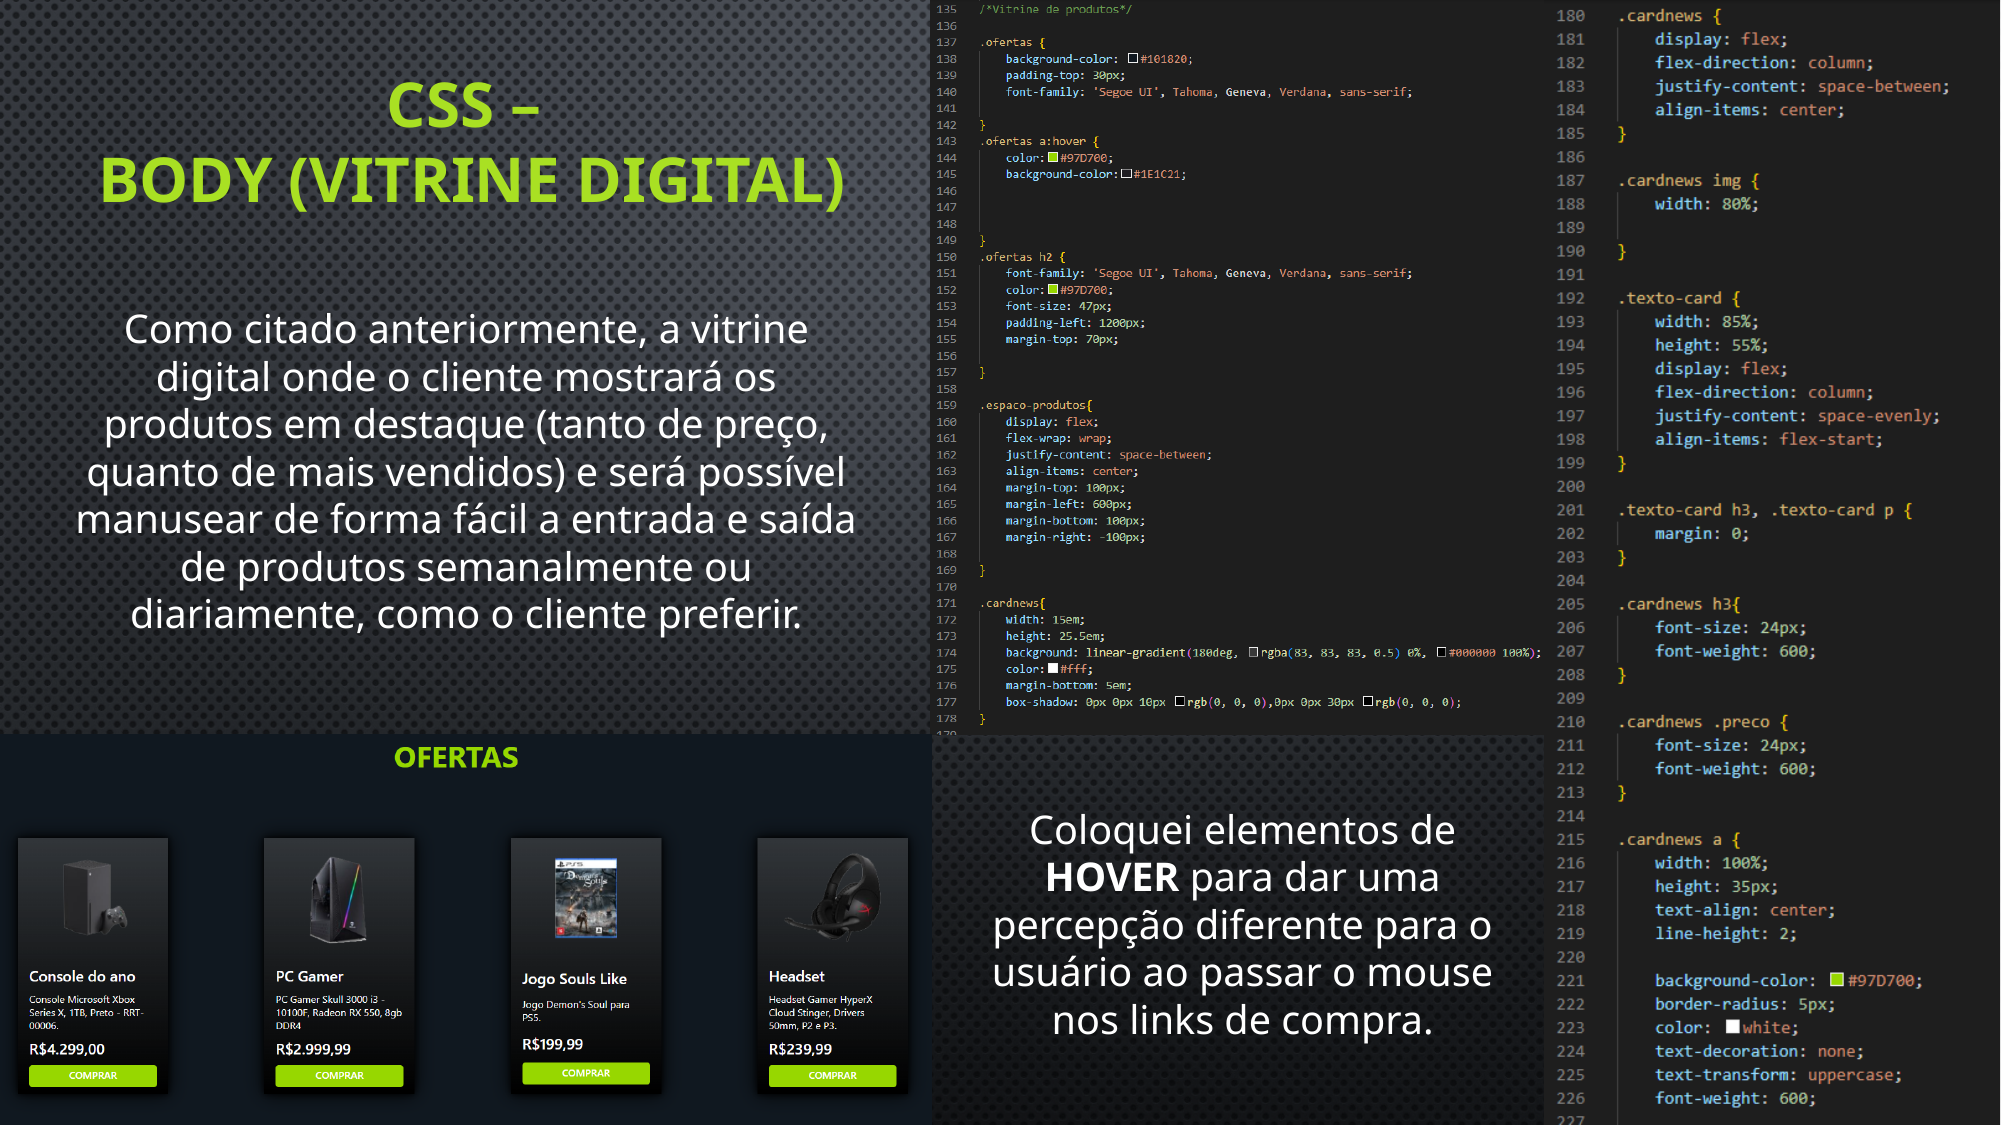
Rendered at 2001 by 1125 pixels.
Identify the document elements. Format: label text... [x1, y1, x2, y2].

text_box Como citado anteriormente, a vitrine digital onde o cliente mostrará os produtos em destaque (tanto de preço, quanto de mais vendidos) e será possível manusear de forma fácil a entrada e saída de produtos semanalmente ou diariamente, como o cliente preferir. [53, 296, 880, 734]
title CSS – body (vitrine digital) [78, 56, 866, 224]
picture [0, 0, 2000, 1125]
text_box Coloquei elementos de HOVER para dar uma percepção diferente para o usuário ao passar o mouse nos links de compra. [944, 797, 1541, 1125]
